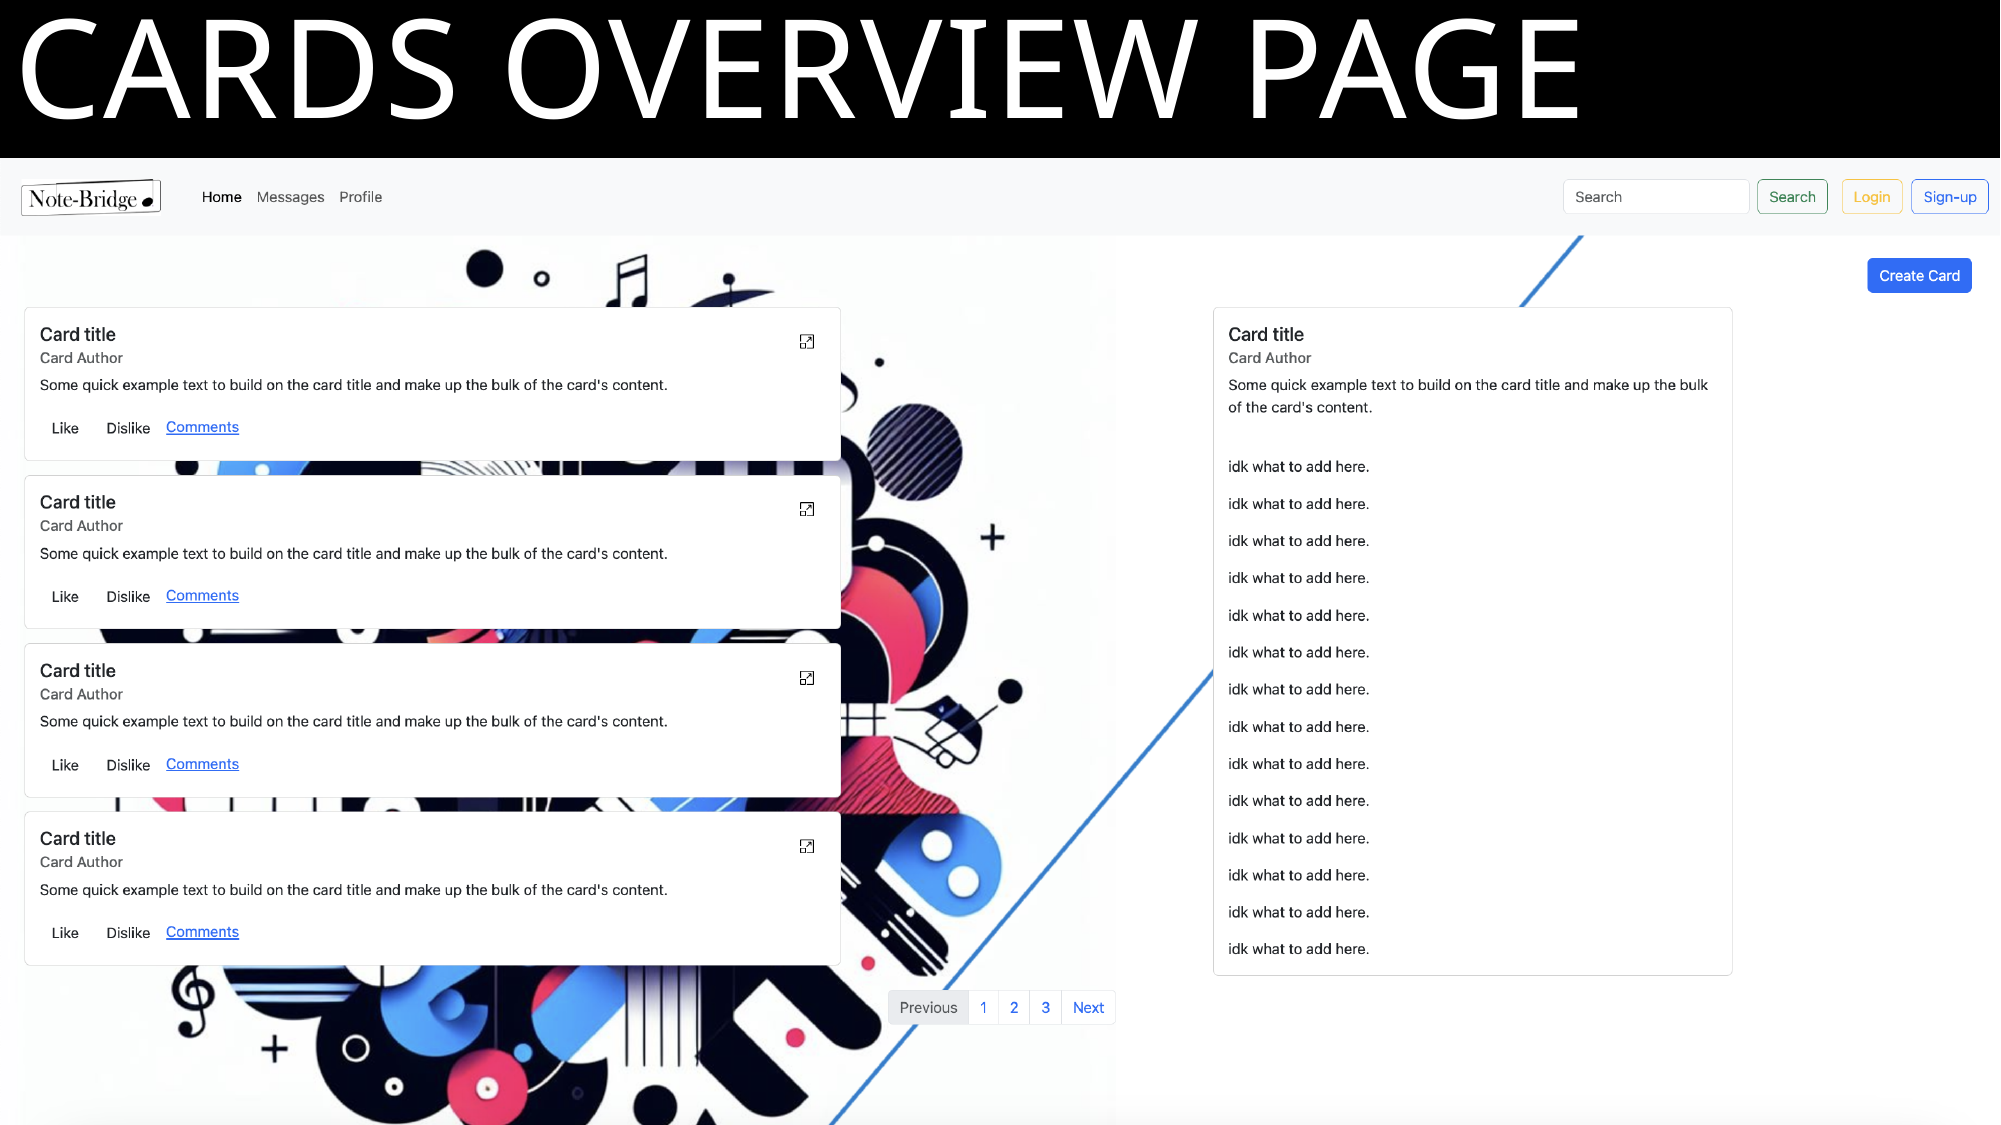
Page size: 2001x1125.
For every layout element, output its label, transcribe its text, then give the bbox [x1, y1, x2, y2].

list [0, 158, 2000, 1125]
title Cards overvıew page [0, 0, 1685, 158]
